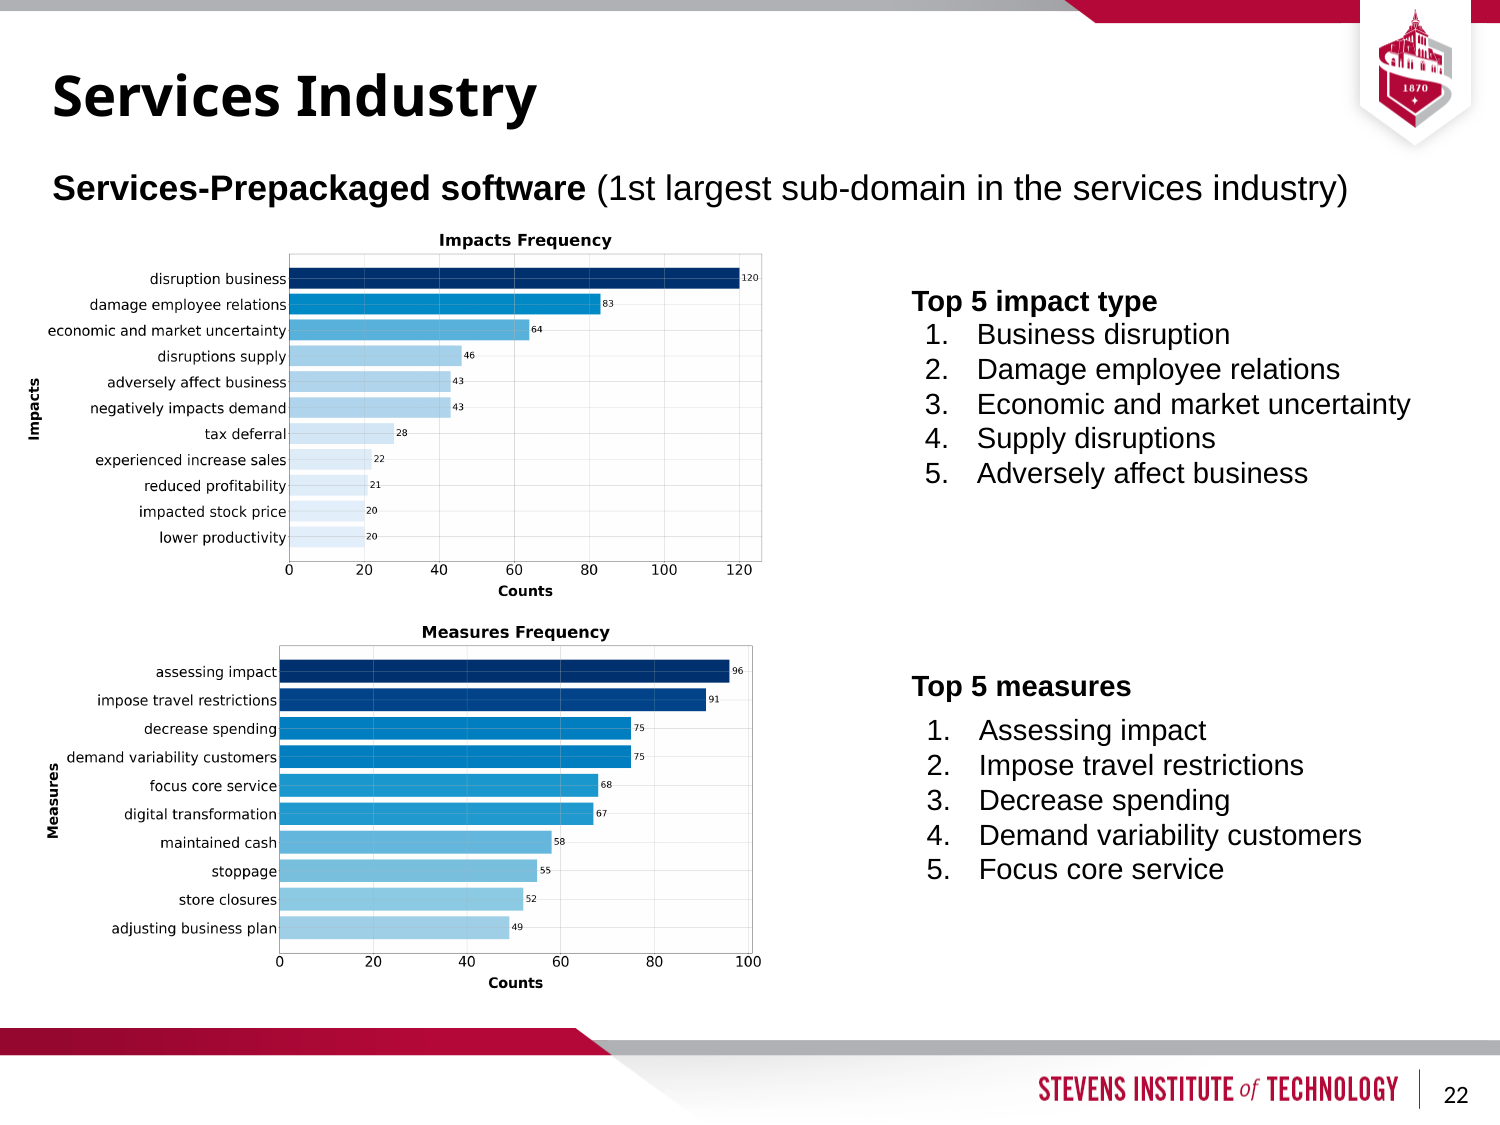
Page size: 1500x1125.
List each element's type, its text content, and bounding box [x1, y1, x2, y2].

text_box Top 5 measures [896, 634, 1389, 718]
picture [43, 623, 765, 993]
list Business disruption Damage employee relations Economic and market uncertainty Supply disruptions Adversely affect business [886, 299, 1442, 559]
text_box Top 5 impact type [896, 249, 1389, 333]
picture [0, 0, 1500, 160]
picture [24, 230, 765, 601]
picture [0, 1028, 1500, 1125]
text_box Services-Prepackaged software (1st largest sub-domain in the services industry) [37, 149, 1423, 223]
slide_number ‹#› [1428, 1071, 1490, 1108]
text_box Assessing impact Impose travel restrictions Decrease spending Demand variability customers Focus core service [888, 696, 1397, 901]
title Services Industry [37, 45, 1338, 149]
